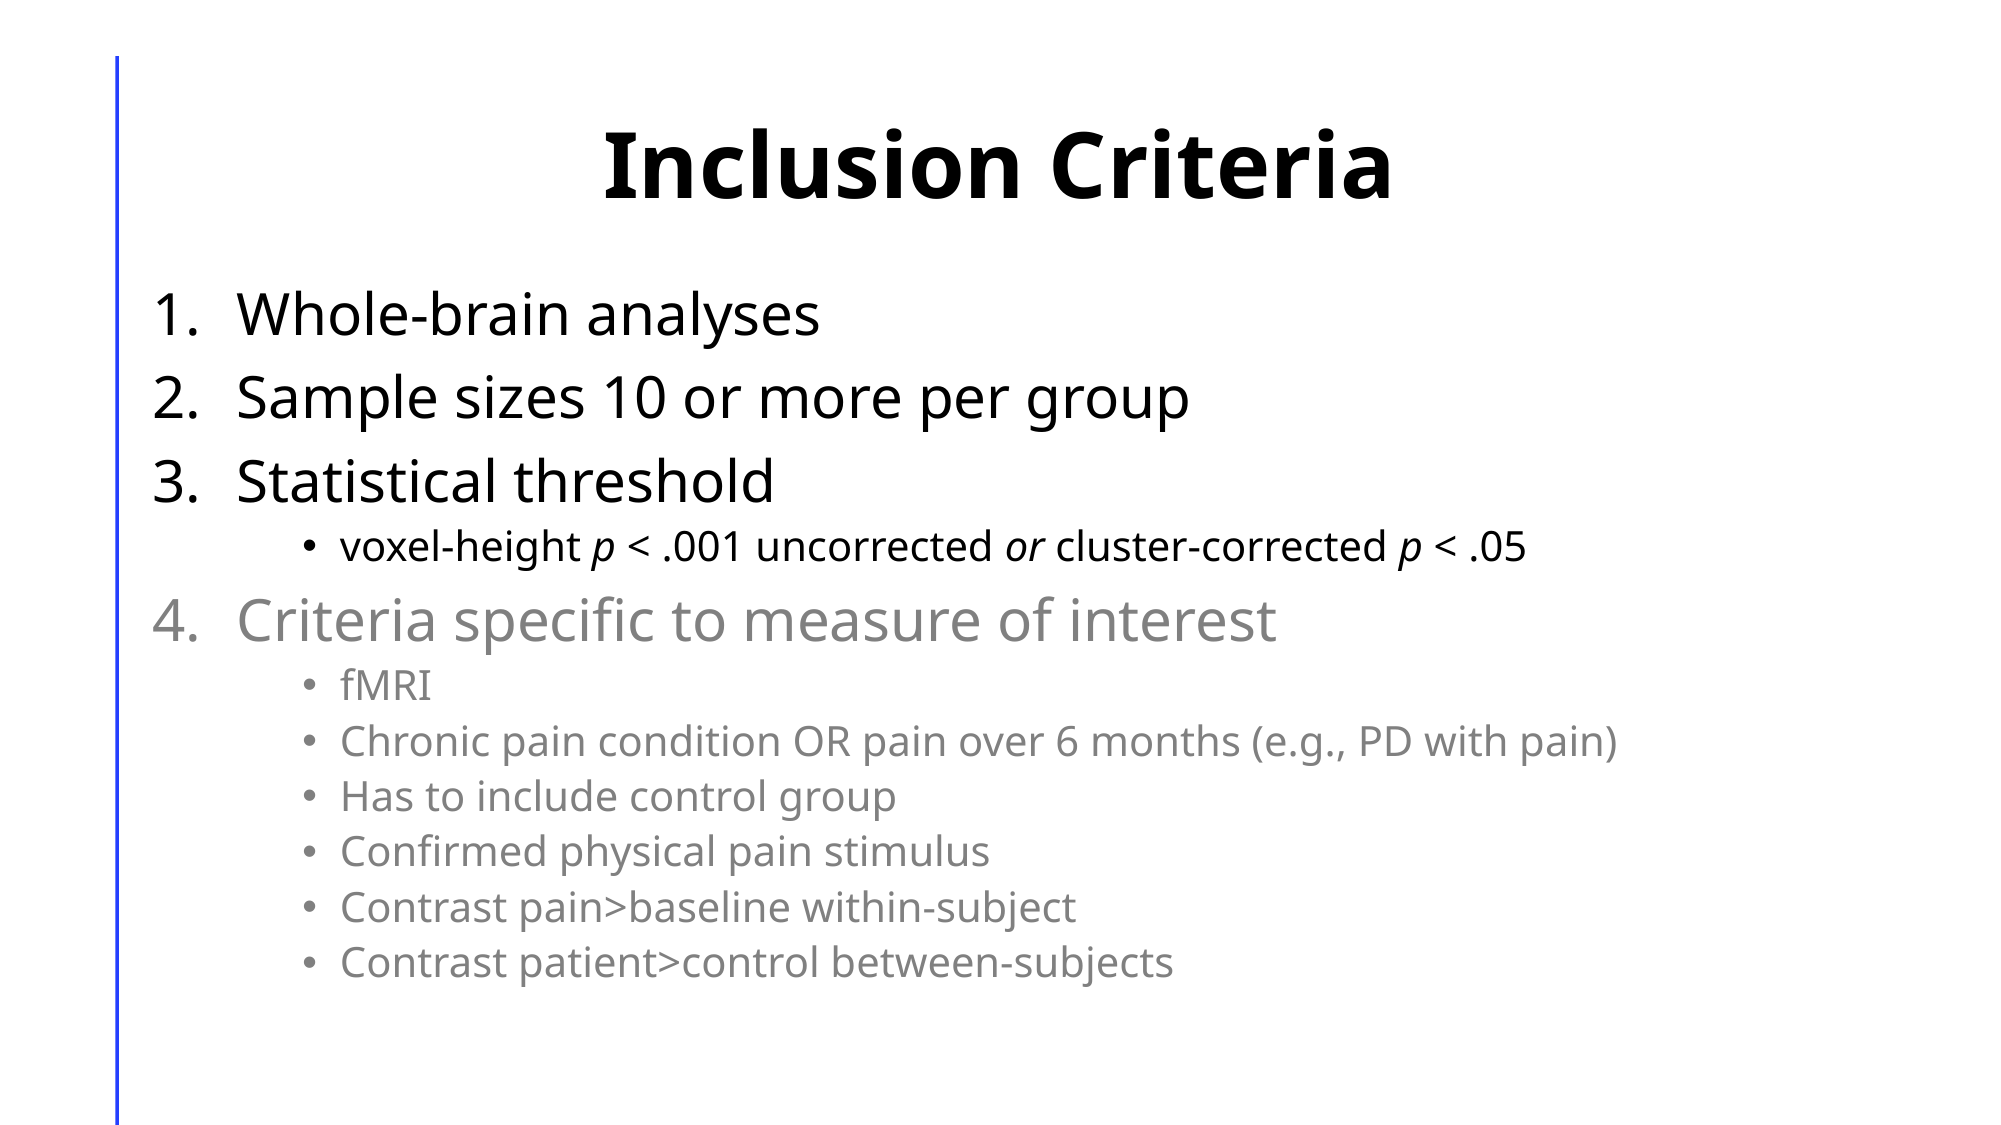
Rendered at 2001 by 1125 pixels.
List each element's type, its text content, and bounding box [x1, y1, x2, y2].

list Whole-brain analyses Sample sizes 10 or more per group Statistical threshold voxel-height p < .001 uncorrected or cluster-corrected p < .05 Criteria specific to measure of interest fMRI Chronic pain condition OR pain over 6 months (e.g., PD with pain) Has to include control group Confirmed physical pain stimulus Contrast pain>baseline within-subject Contrast patient>control between-subjects [137, 277, 1863, 1043]
title Inclusion Criteria [137, 59, 1863, 277]
